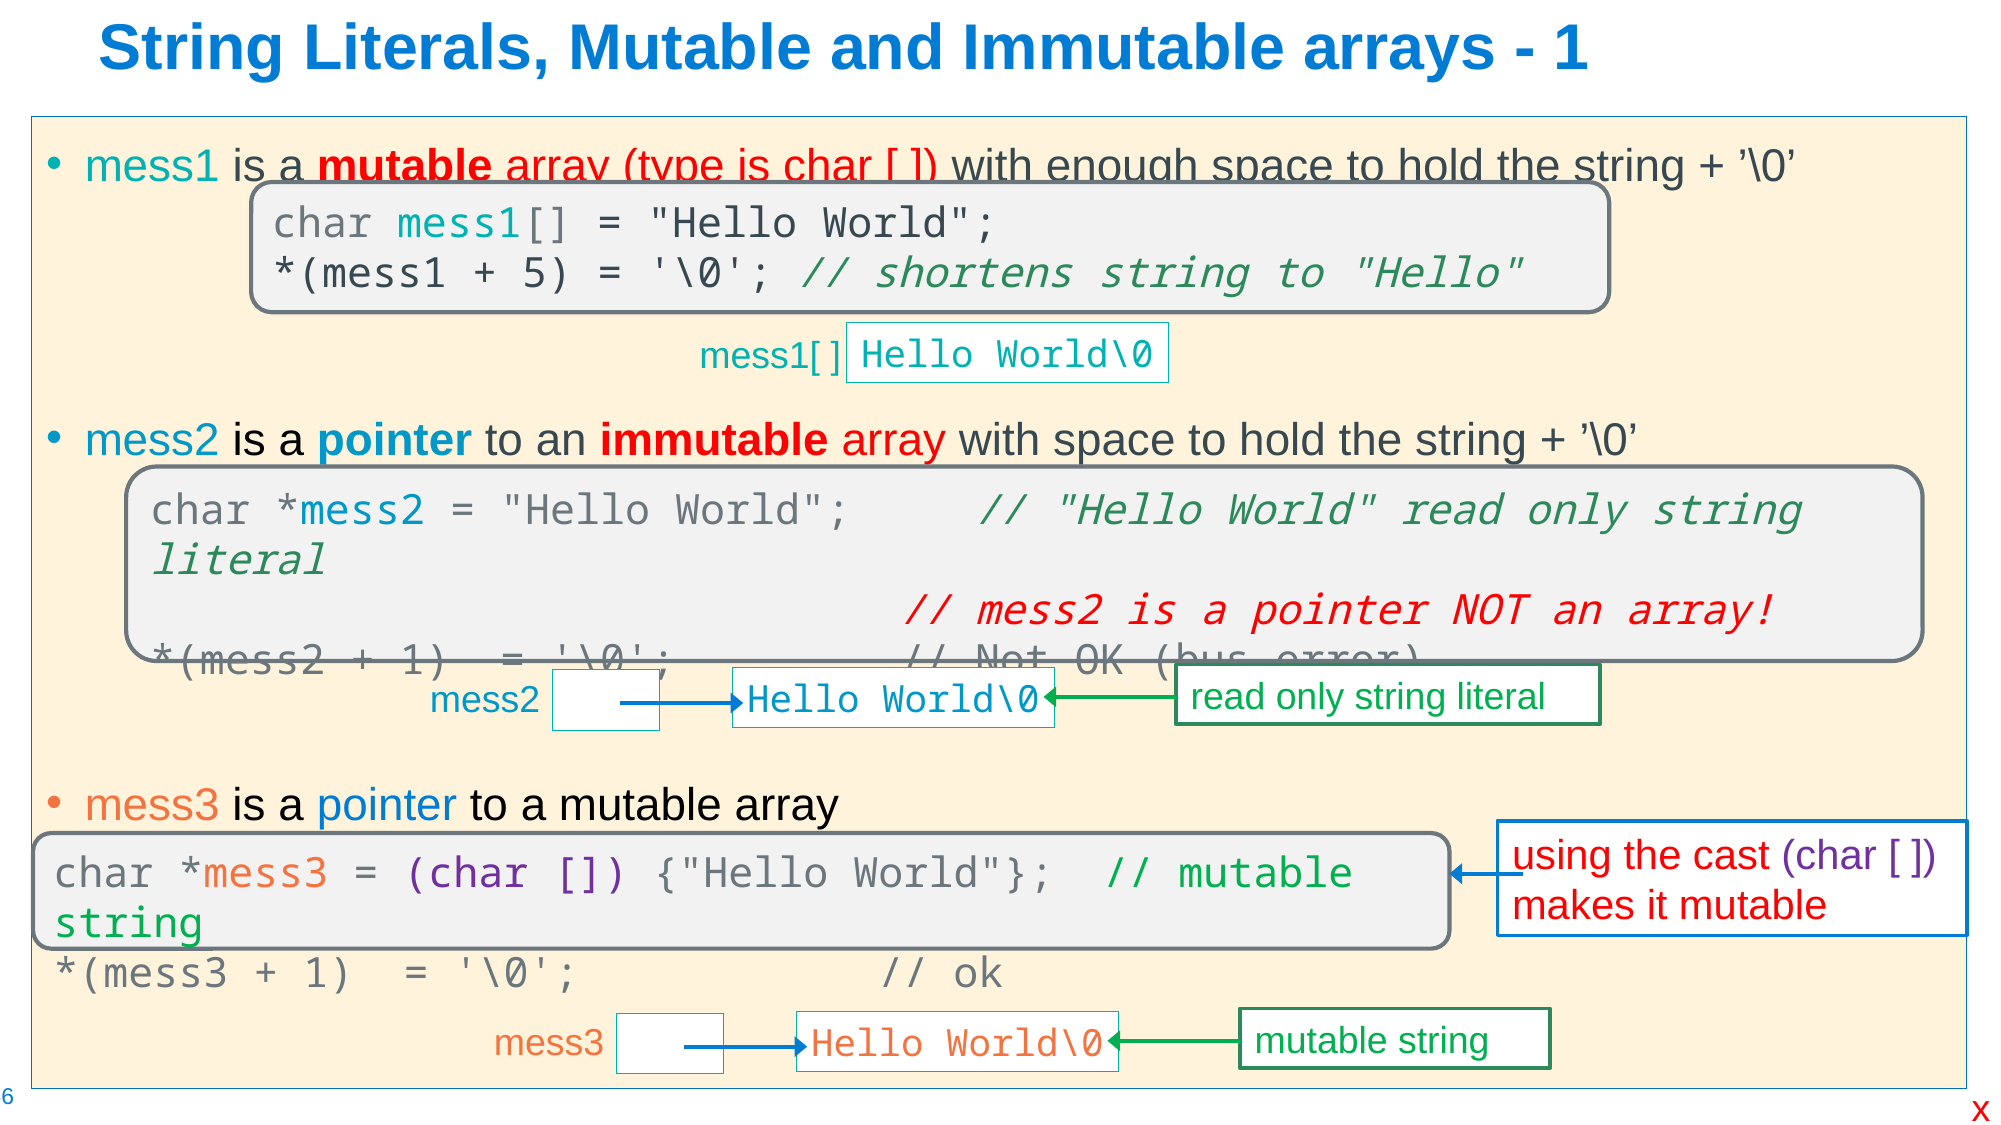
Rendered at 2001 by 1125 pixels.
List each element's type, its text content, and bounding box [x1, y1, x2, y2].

text_box char mess1[] = "Hello World"; *(mess1 + 5) = '\0'; // shortens string to "Hello" [251, 182, 1610, 313]
text_box char *mess3 = (char []) {"Hello World"}; // mutable string *(mess3 + 1) = '\0'; // ok [33, 833, 1449, 949]
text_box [478, 1008, 1550, 1074]
title String Literals, Mutable and Immutable arrays - 1 [83, 9, 1809, 92]
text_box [1449, 820, 1967, 937]
text_box Hello World\0 [846, 322, 1169, 383]
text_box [414, 664, 1601, 731]
list mess1 is a mutable array (type is char [ ]) with enough space to hold the string + ’\0’ mess2 is a pointer to an immutable array with space to hold the string + ’\0’ mess3 is a pointer to a mutable array [31, 116, 1967, 1089]
text_box mess1[ ] [684, 323, 857, 383]
text_box char *mess2 = "Hello World"; // "Hello World" read only string literal // mess2 is a pointer NOT an array! *(mess2 + 1) = '\0'; // Not OK (bus error) [126, 466, 1923, 662]
text_box x [1956, 1076, 2000, 1125]
